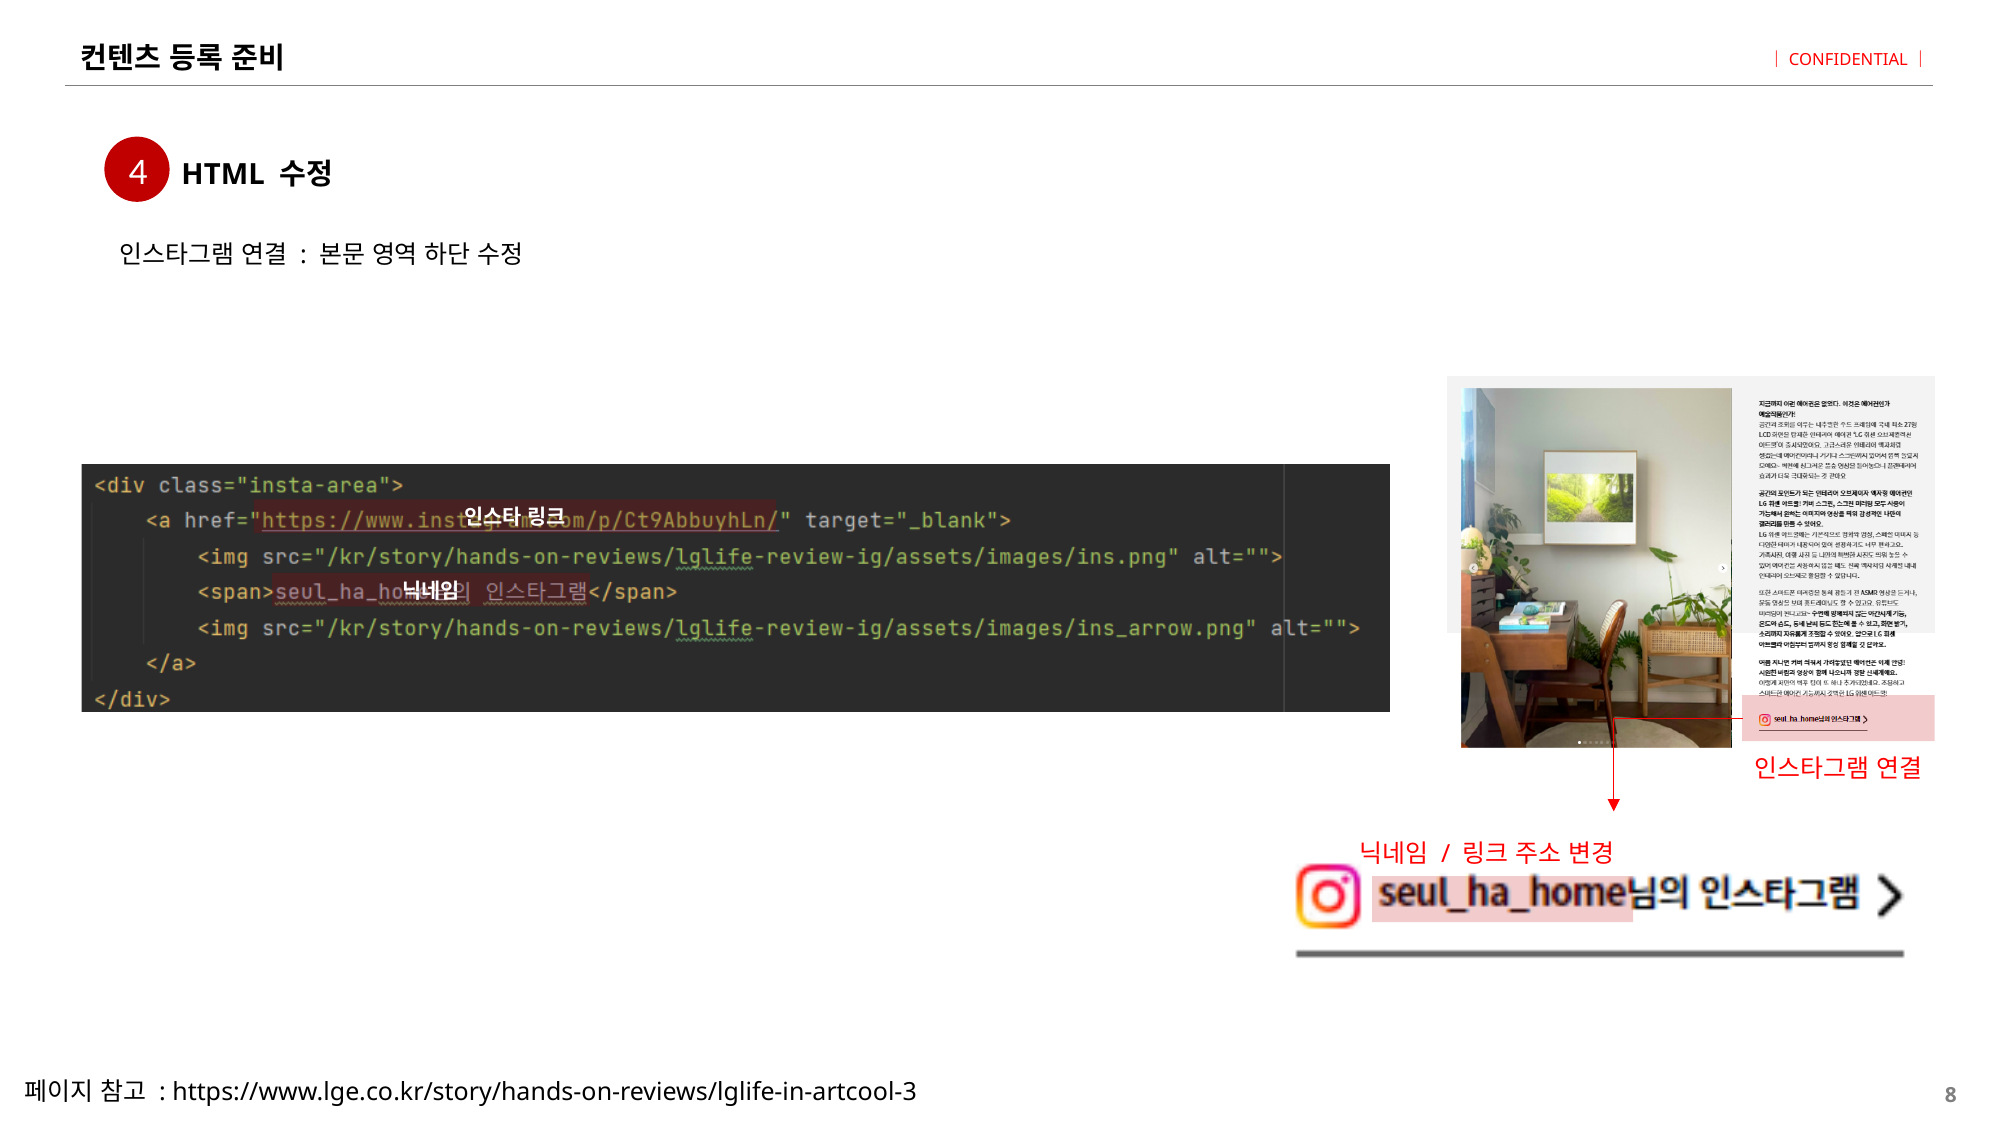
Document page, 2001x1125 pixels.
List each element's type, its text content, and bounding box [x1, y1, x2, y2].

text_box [1613, 718, 1743, 812]
text_box 인스타그램 연결 : 본문 영역 하단 수정 [104, 234, 832, 277]
text_box 페이지 참고 : https://www.lge.co.kr/story/hands-on-reviews/lglife-in-artcool-3 [9, 1071, 1176, 1113]
picture [1447, 375, 1935, 770]
picture [81, 464, 1390, 712]
title 컨텐츠 등록 준비 [65, 32, 1935, 86]
text_box HTML 수정 [166, 148, 1718, 202]
text_box 인스타그램 연결 [1743, 748, 1946, 790]
picture [1240, 811, 1988, 987]
text_box 4 [103, 135, 171, 203]
